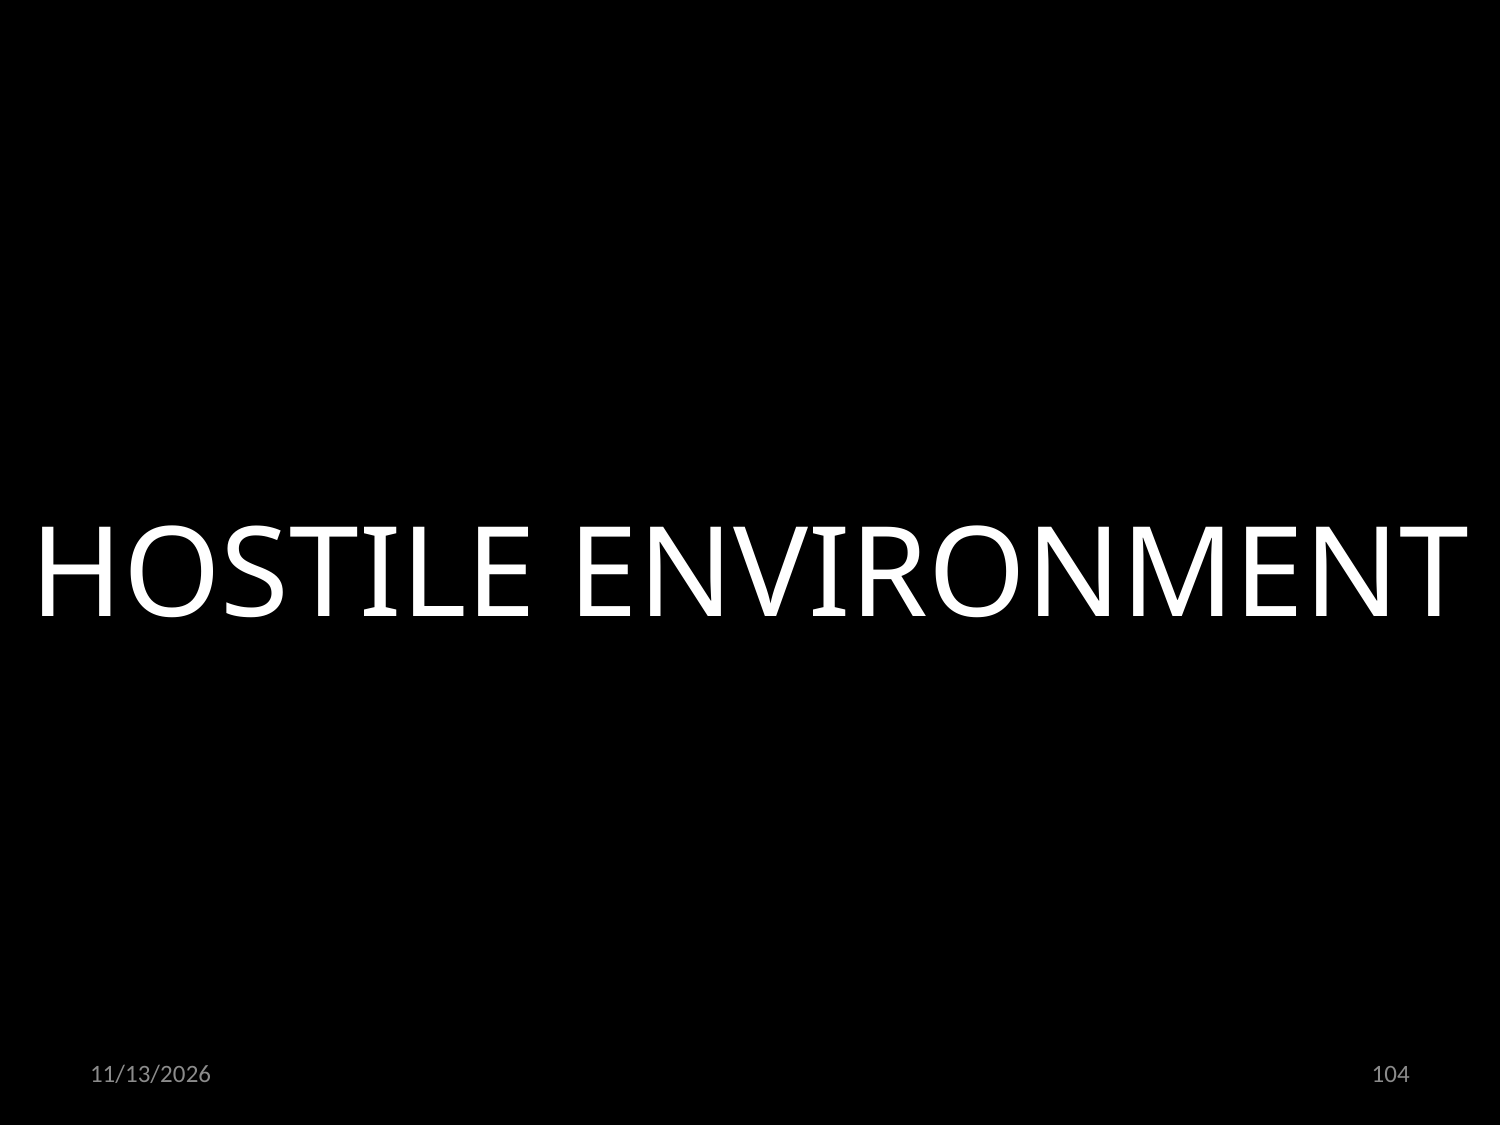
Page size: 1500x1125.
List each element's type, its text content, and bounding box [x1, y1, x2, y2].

list HOSTILE ENVIRONMENT [0, 484, 1500, 586]
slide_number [75, 1042, 425, 1103]
slide_number 104 [1074, 1042, 1425, 1103]
